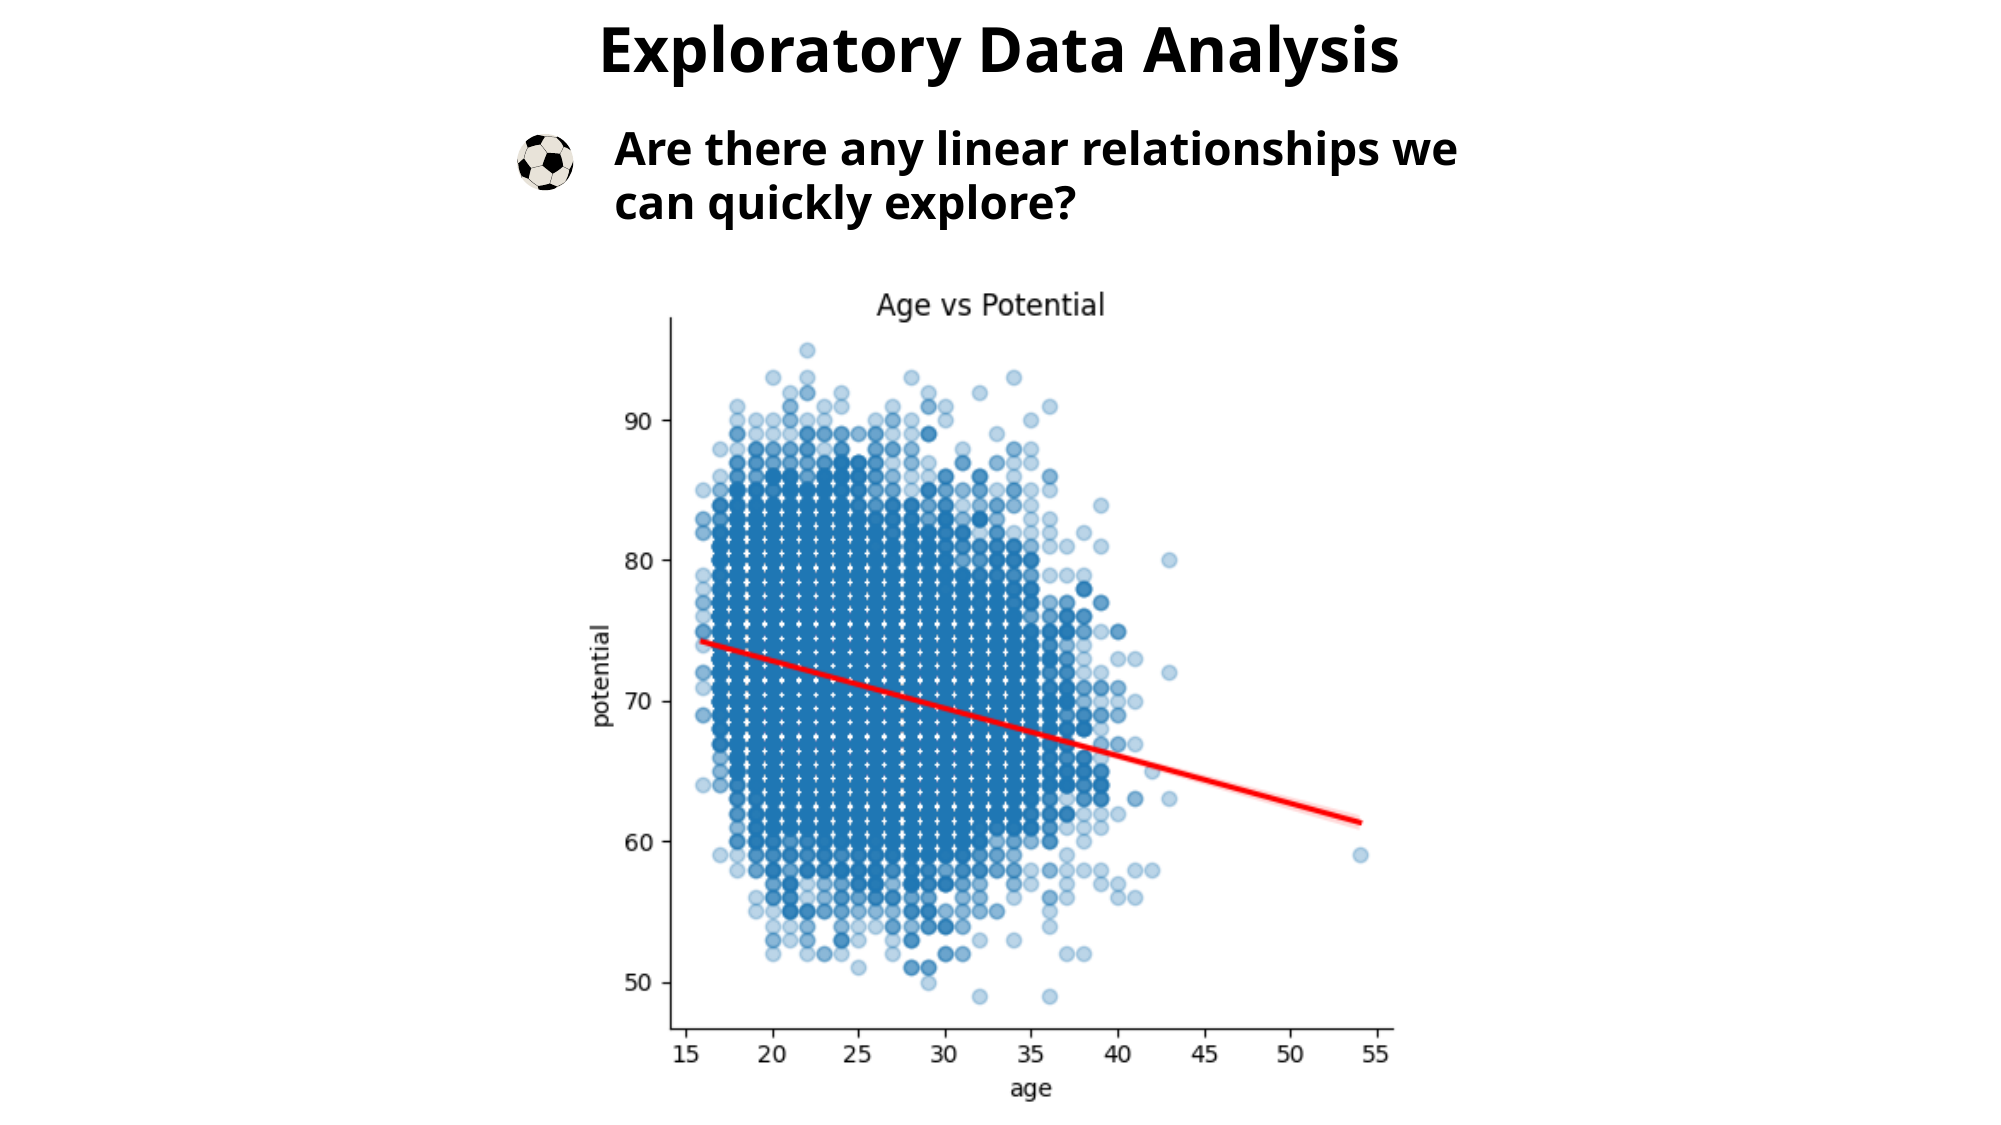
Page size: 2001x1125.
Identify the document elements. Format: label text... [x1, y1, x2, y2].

text_box Are there any linear relationships we can quickly explore? [599, 111, 1556, 237]
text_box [512, 133, 578, 191]
title Exploratory Data Analysis [156, 22, 1844, 112]
picture [573, 275, 1408, 1119]
